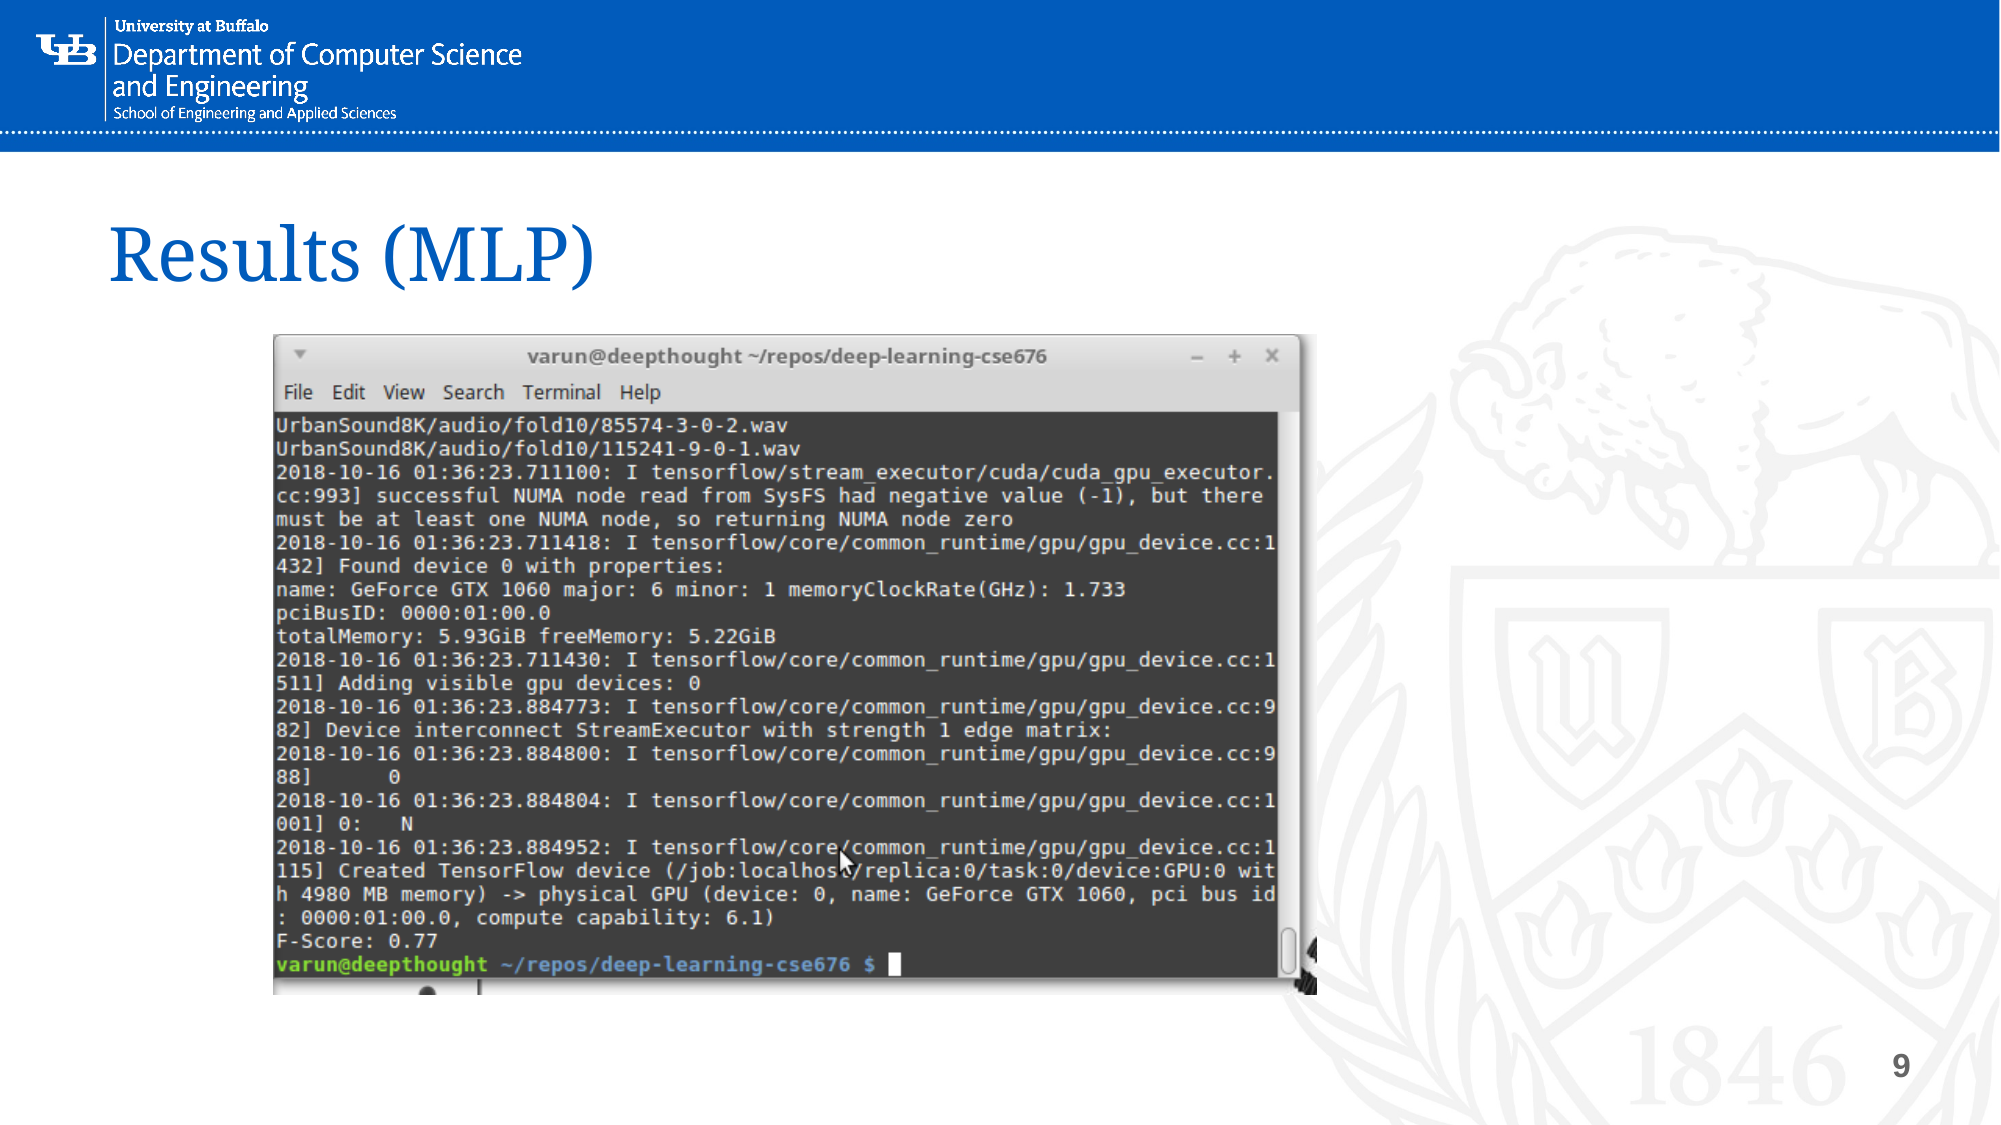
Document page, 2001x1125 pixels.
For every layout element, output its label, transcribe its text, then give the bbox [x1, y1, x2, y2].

picture [0, 0, 2000, 1125]
title Results (MLP) [93, 216, 1819, 335]
